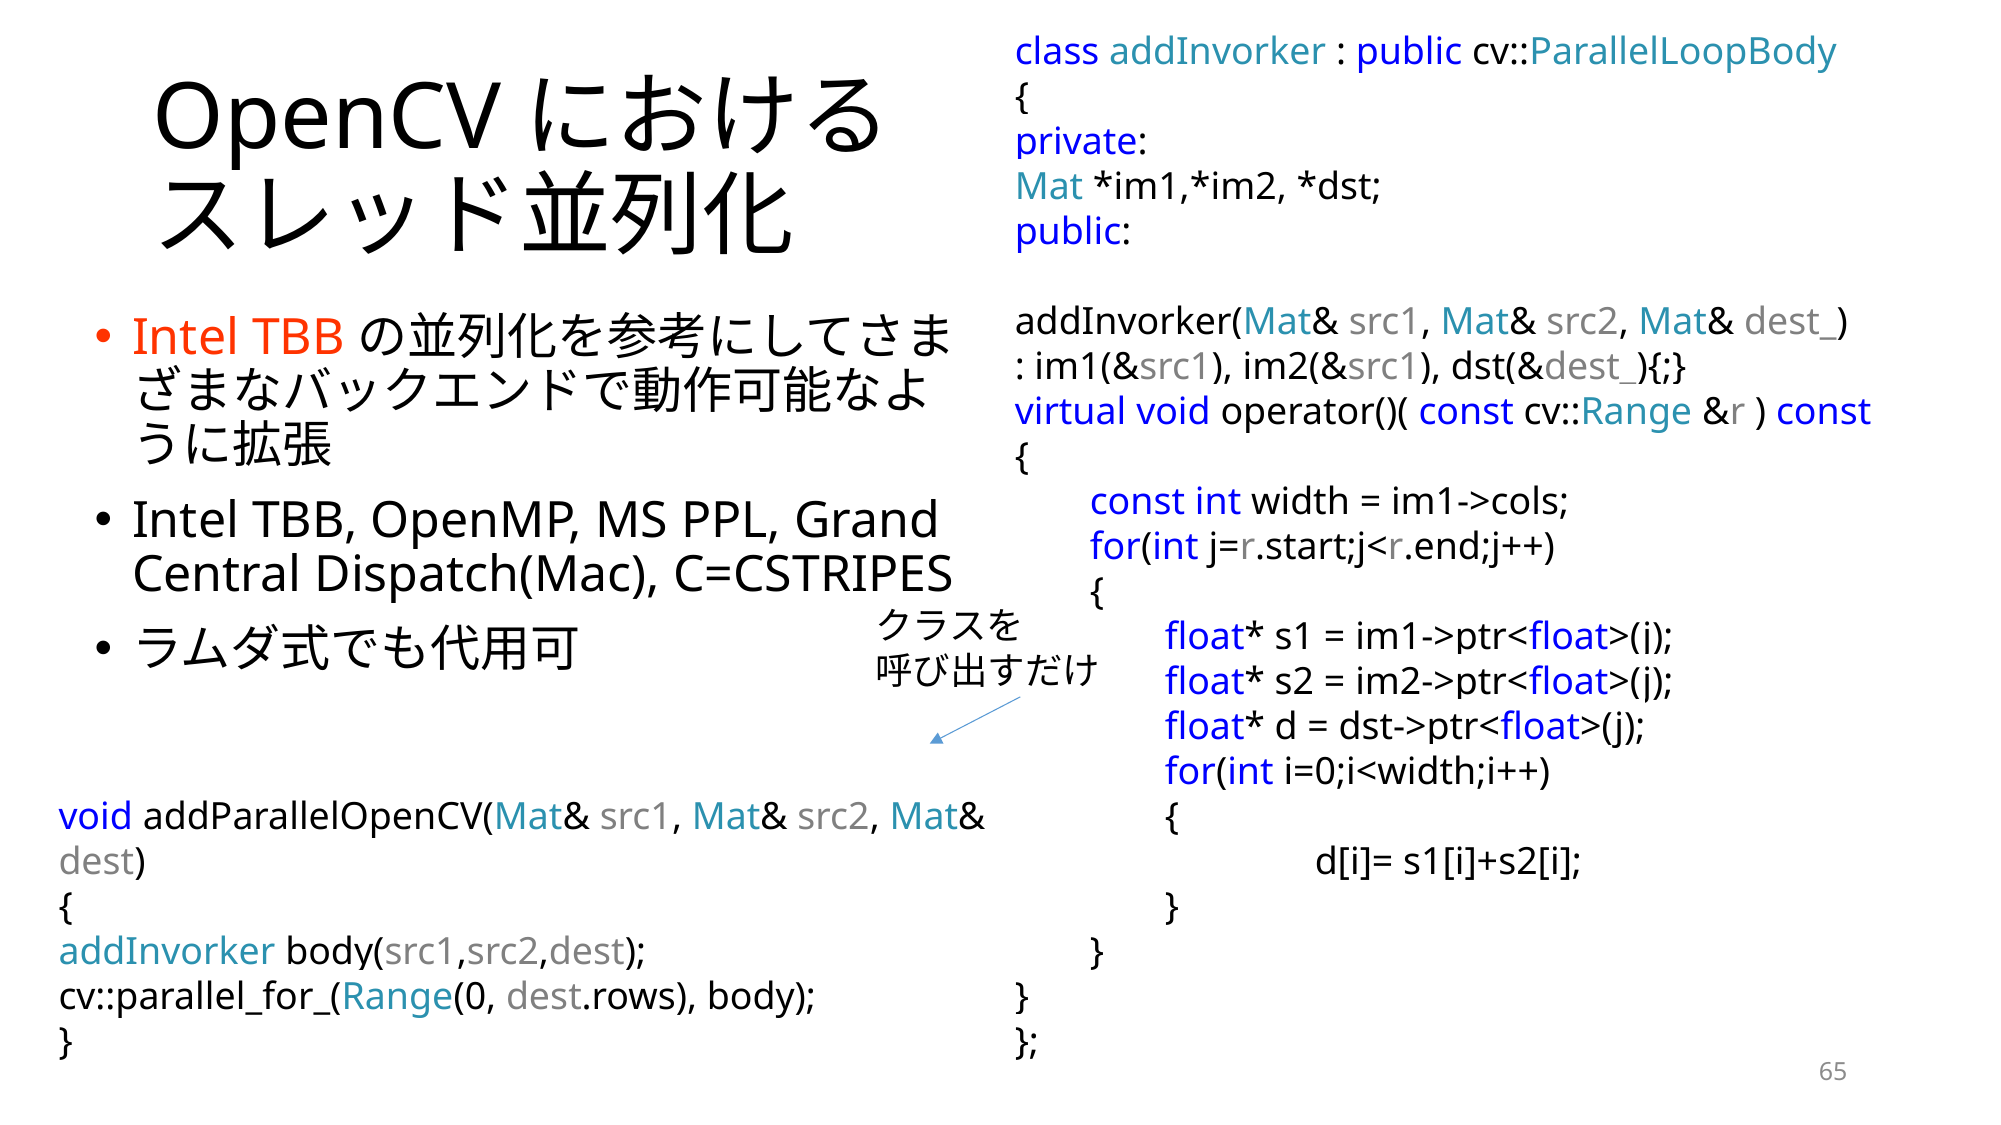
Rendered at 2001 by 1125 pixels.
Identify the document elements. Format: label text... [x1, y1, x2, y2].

list Intel TBBの並列化を参考にしてさまざまなバックエンドで動作可能なように拡張 Intel TBB, OpenMP, MS PPL, Grand Central Dispatch(Mac), C=CSTRIPES ラムダ式でも代用可 [79, 303, 972, 702]
text_box クラスを 呼び出すだけ [860, 595, 1115, 700]
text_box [929, 696, 1021, 744]
text_box void addParallelOpenCV(Mat& src1, Mat& src2, Mat& dest) { addInvorker body(src1,src2,dest); cv::parallel_for_(Range(0, dest.rows), body); } [43, 784, 1044, 1070]
text_box class addInvorker : public cv::ParallelLoopBody { private: Mat *im1,*im2, *dst; public: addInvorker(Mat& src1, Mat& src2, Mat& dest_) : im1(&src1), im2(&src1), dst(&dest_){;} virtual void operator()( const cv::Range &r ) const { const int width = im1->cols; for(int j=r.start;j<r.end;j++) { float* s1 = im1->ptr<float>(j); float* s2 = im2->ptr<float>(j); float* d = dst->ptr<float>(j); for(int i=0;i<width;i++) { d[i]= s1[i]+s2[i]; } } } }; [999, 19, 2000, 1114]
title OpenCVにおける スレッド並列化 [137, 59, 999, 278]
